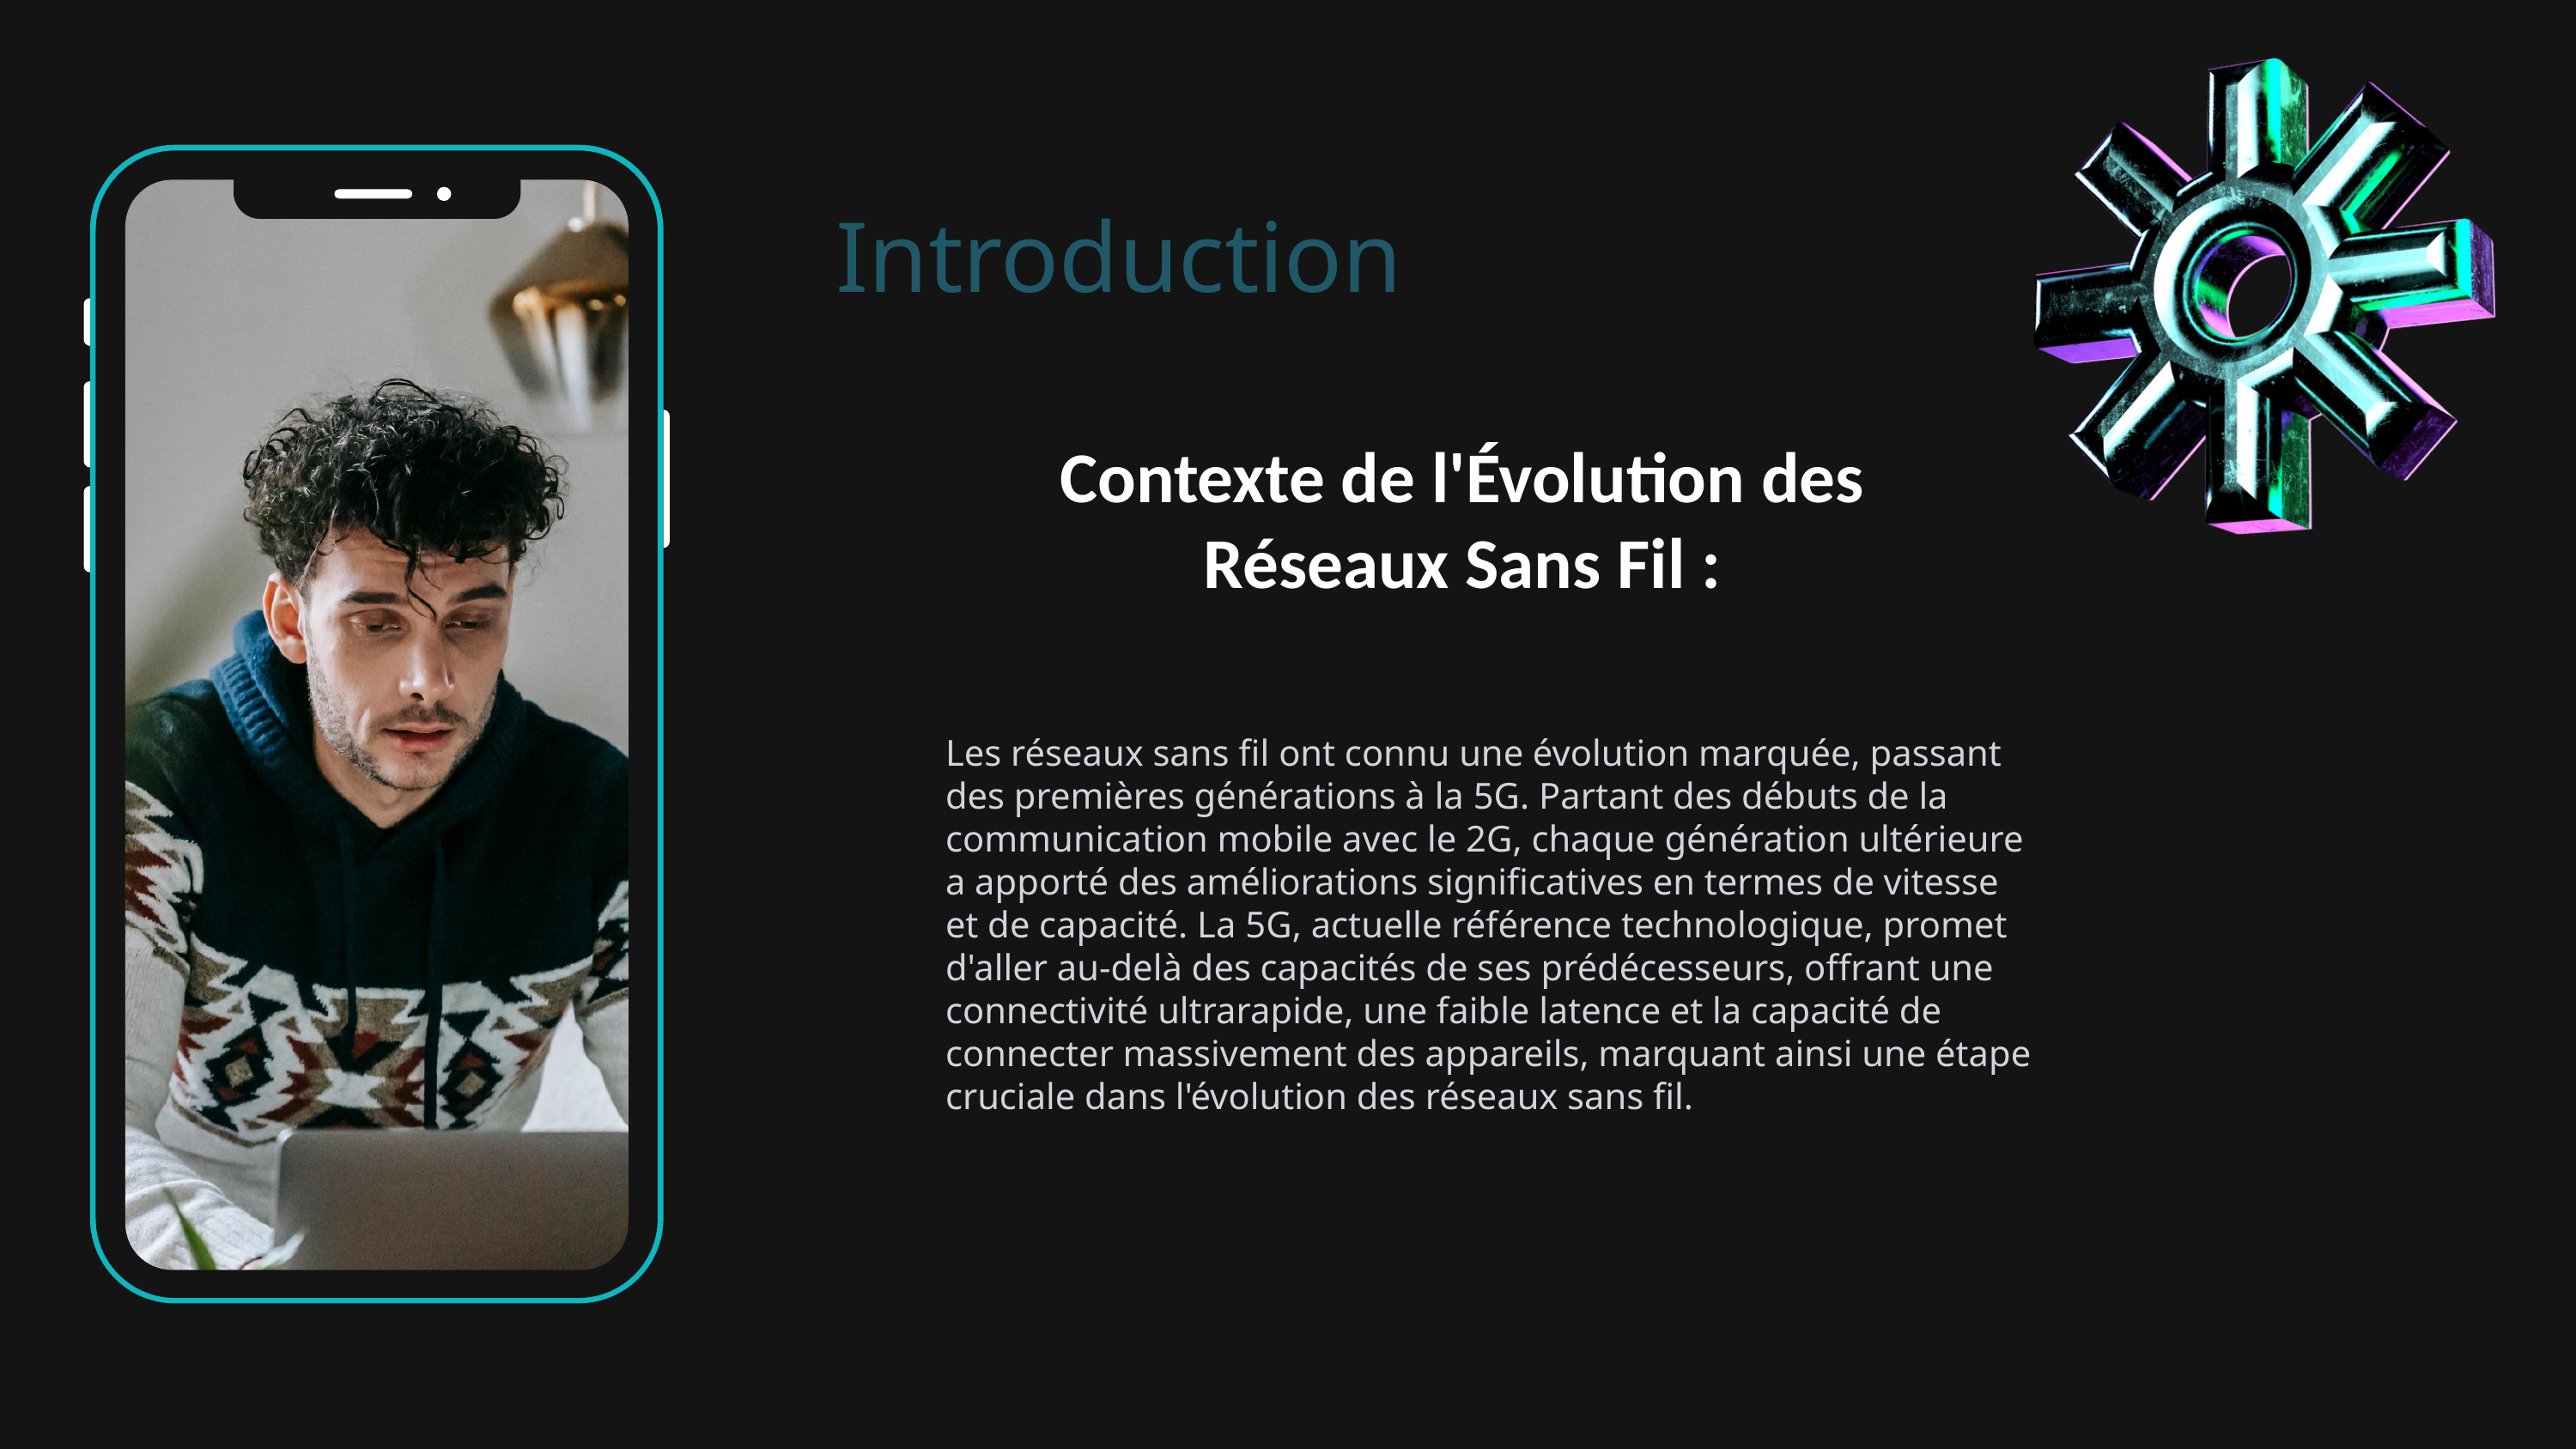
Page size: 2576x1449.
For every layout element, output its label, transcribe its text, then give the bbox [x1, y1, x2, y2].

text_box [2033, 58, 2496, 535]
text_box Les réseaux sans fil ont connu une évolution marquée, passant des premières générations à la 5G. Partant des débuts de la communication mobile avec le 2G, chaque génération ultérieure a apporté des améliorations significatives en termes de vitesse et de capacité. La 5G, actuelle référence technologique, promet d'aller au-delà des capacités de ses prédécesseurs, offrant une connectivité ultrarapide, une faible latence et la capacité de connecter massivement des appareils, marquant ainsi une étape cruciale dans l'évolution des réseaux sans fil. [933, 724, 2048, 1124]
text_box Introduction [810, 189, 1455, 318]
text_box Contexte de l'Évolution des Réseaux Sans Fil : [932, 424, 1993, 811]
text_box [83, 144, 671, 1304]
